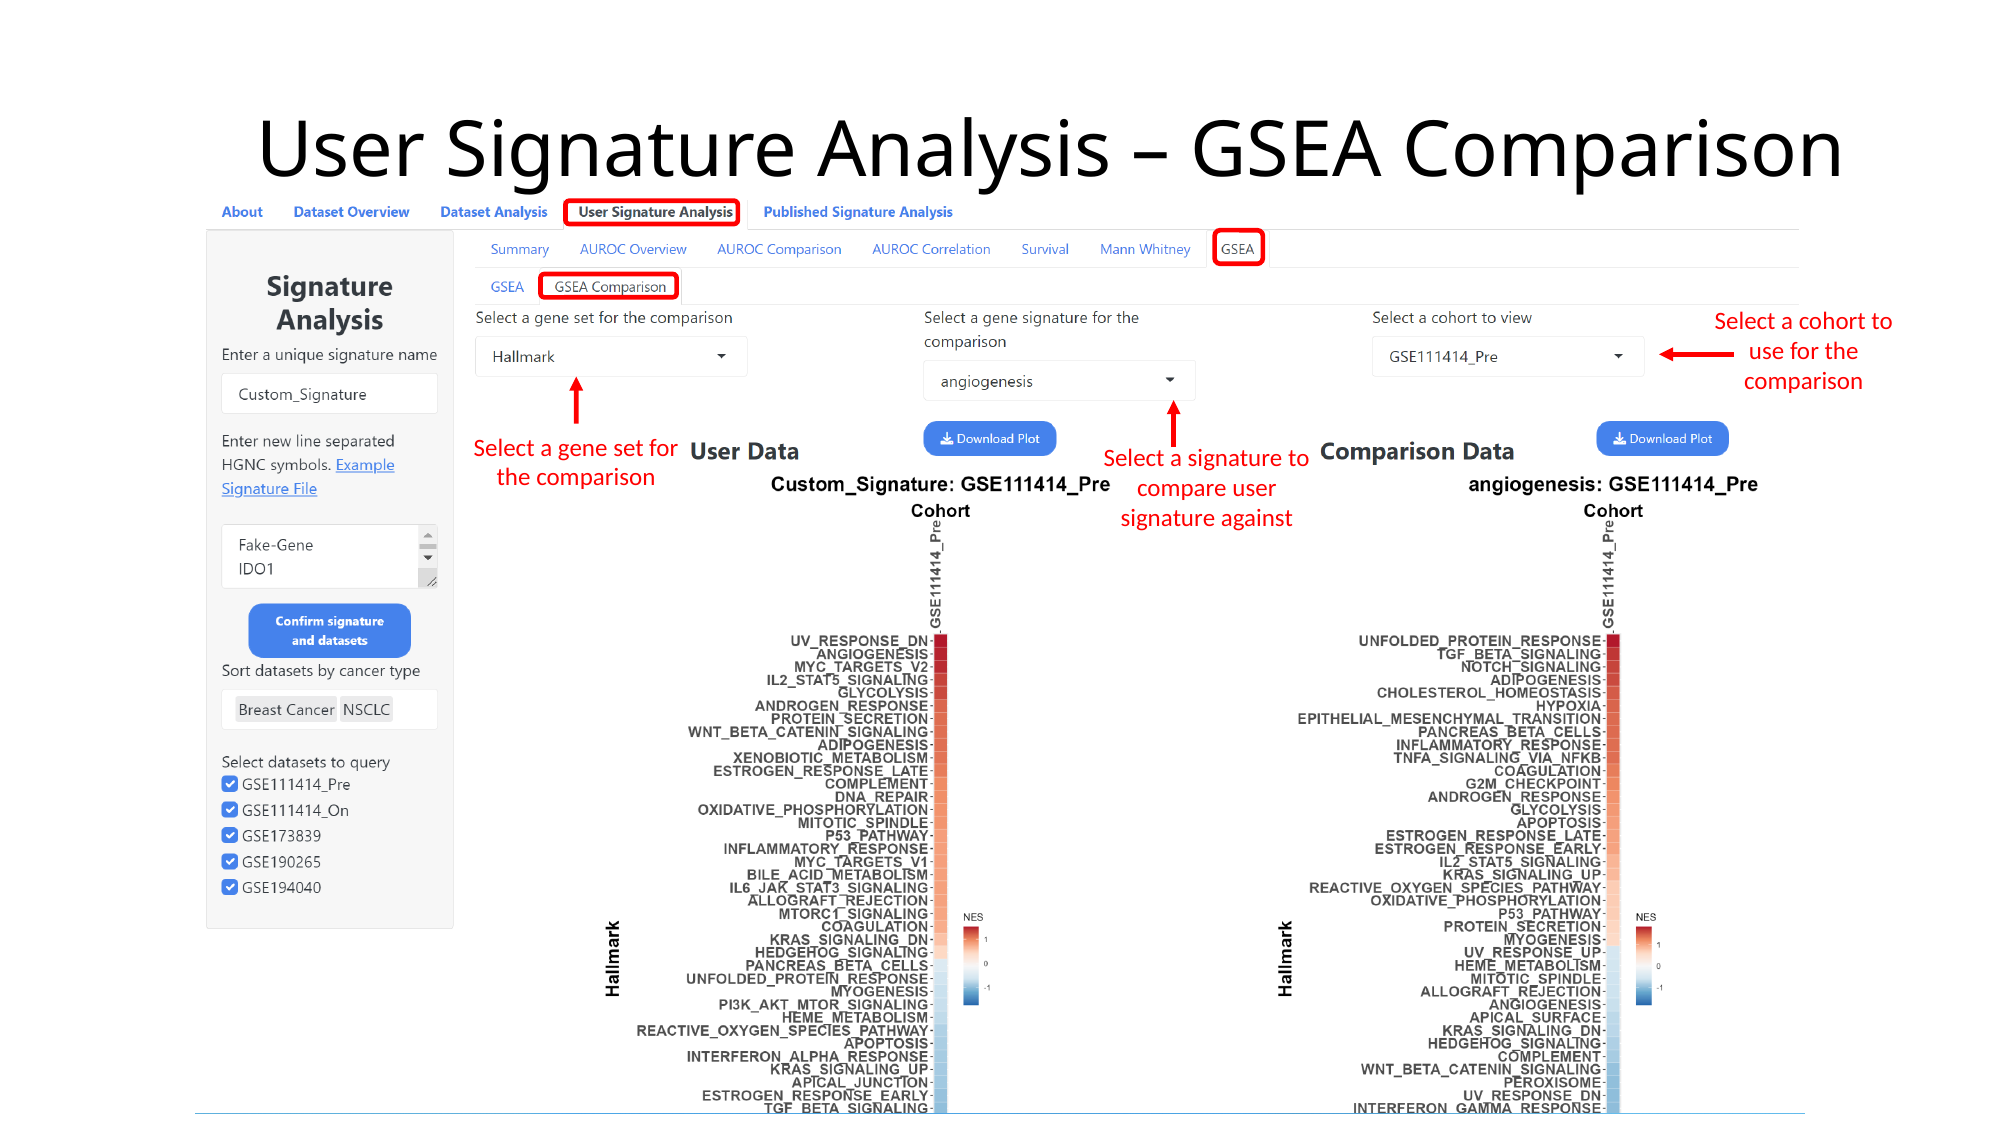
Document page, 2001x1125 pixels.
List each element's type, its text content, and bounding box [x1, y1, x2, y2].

text_box Select a cohort to use for the comparison [1804, 297, 1927, 402]
picture [195, 200, 1805, 1114]
title User Signature Analysis – GSEA Comparison [137, 47, 1863, 201]
